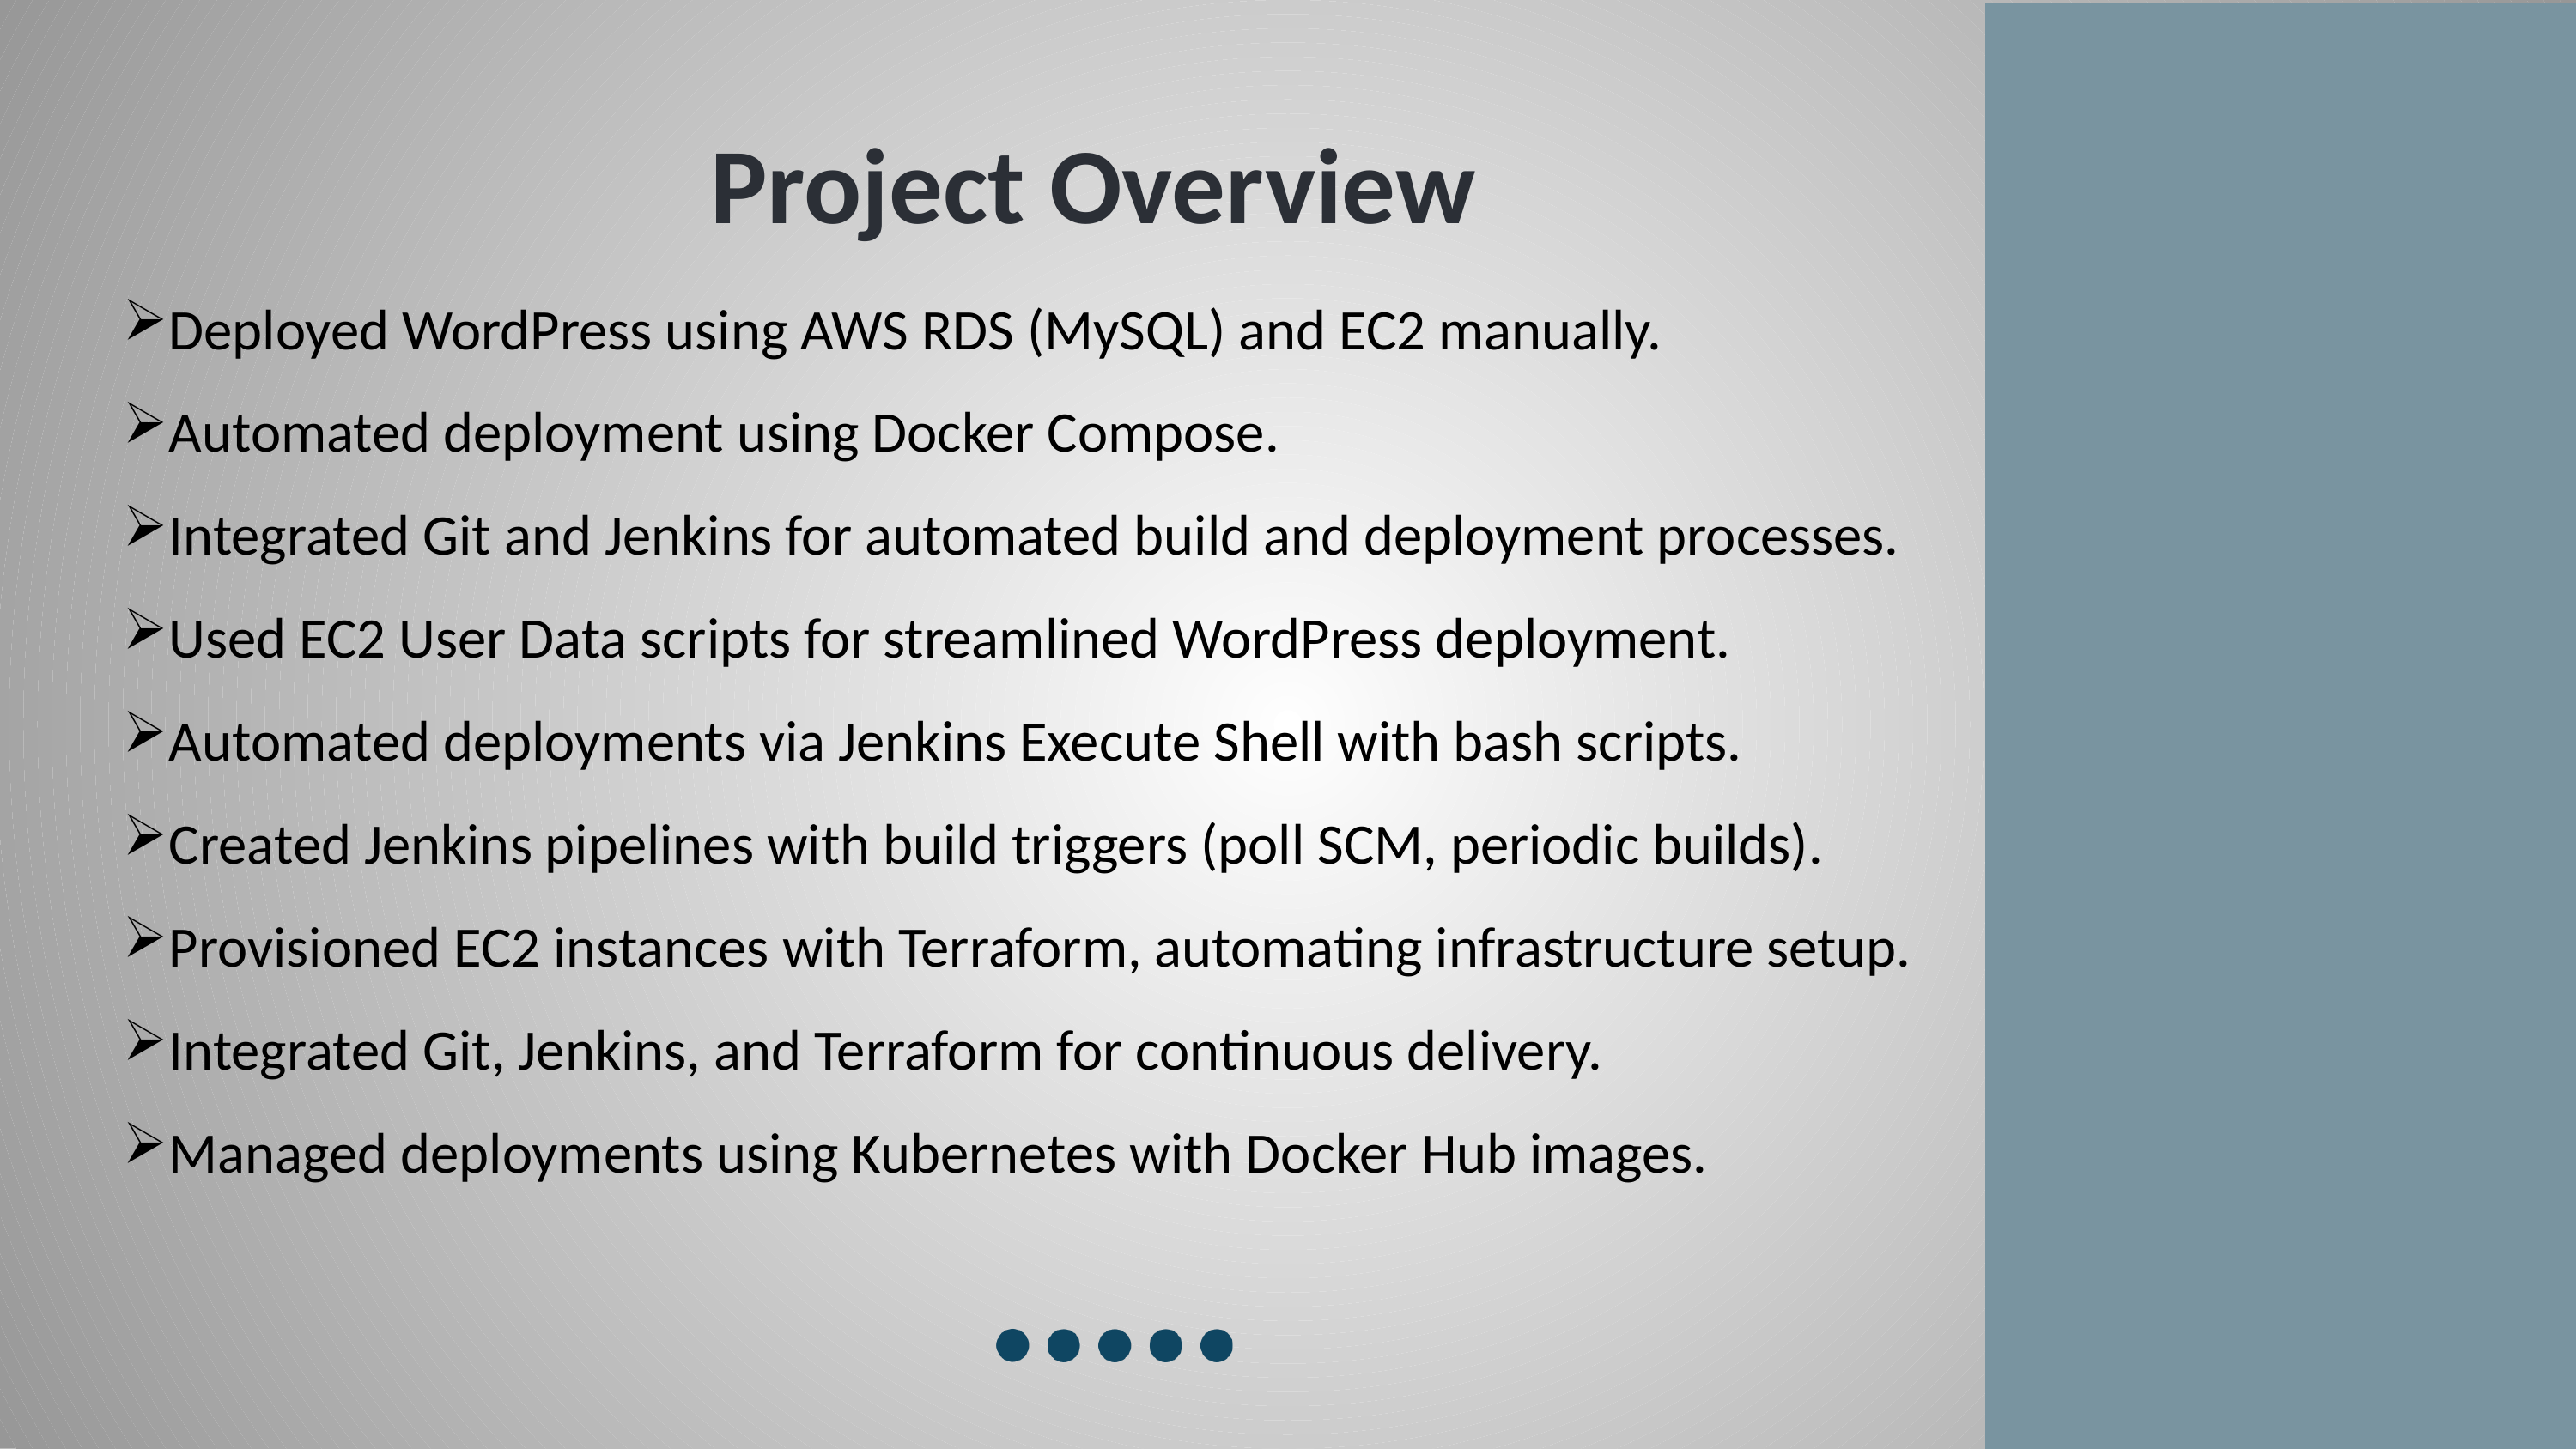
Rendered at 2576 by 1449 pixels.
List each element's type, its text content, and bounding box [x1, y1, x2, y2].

text_box [996, 1327, 1233, 1363]
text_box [1984, 2, 2576, 1449]
text_box Project Overview [453, 84, 1882, 246]
text_box Deployed WordPress using AWS RDS (MySQL) and EC2 manually. Automated deployment using Docker Compose. Integrated Git and Jenkins for automated build and deployment processes. Used EC2 User Data scripts for streamlined WordPress deployment. Automated deployments via Jenkins Execute Shell with bash scripts. Created Jenkins pipelines with build triggers (poll SCM, periodic builds). Provisioned EC2 instances with Terraform, automating infrastructure setup. Integrated Git, Jenkins, and Terraform for continuous delivery. Managed deployments using Kubernetes with Docker Hub images. [110, 251, 1942, 1191]
